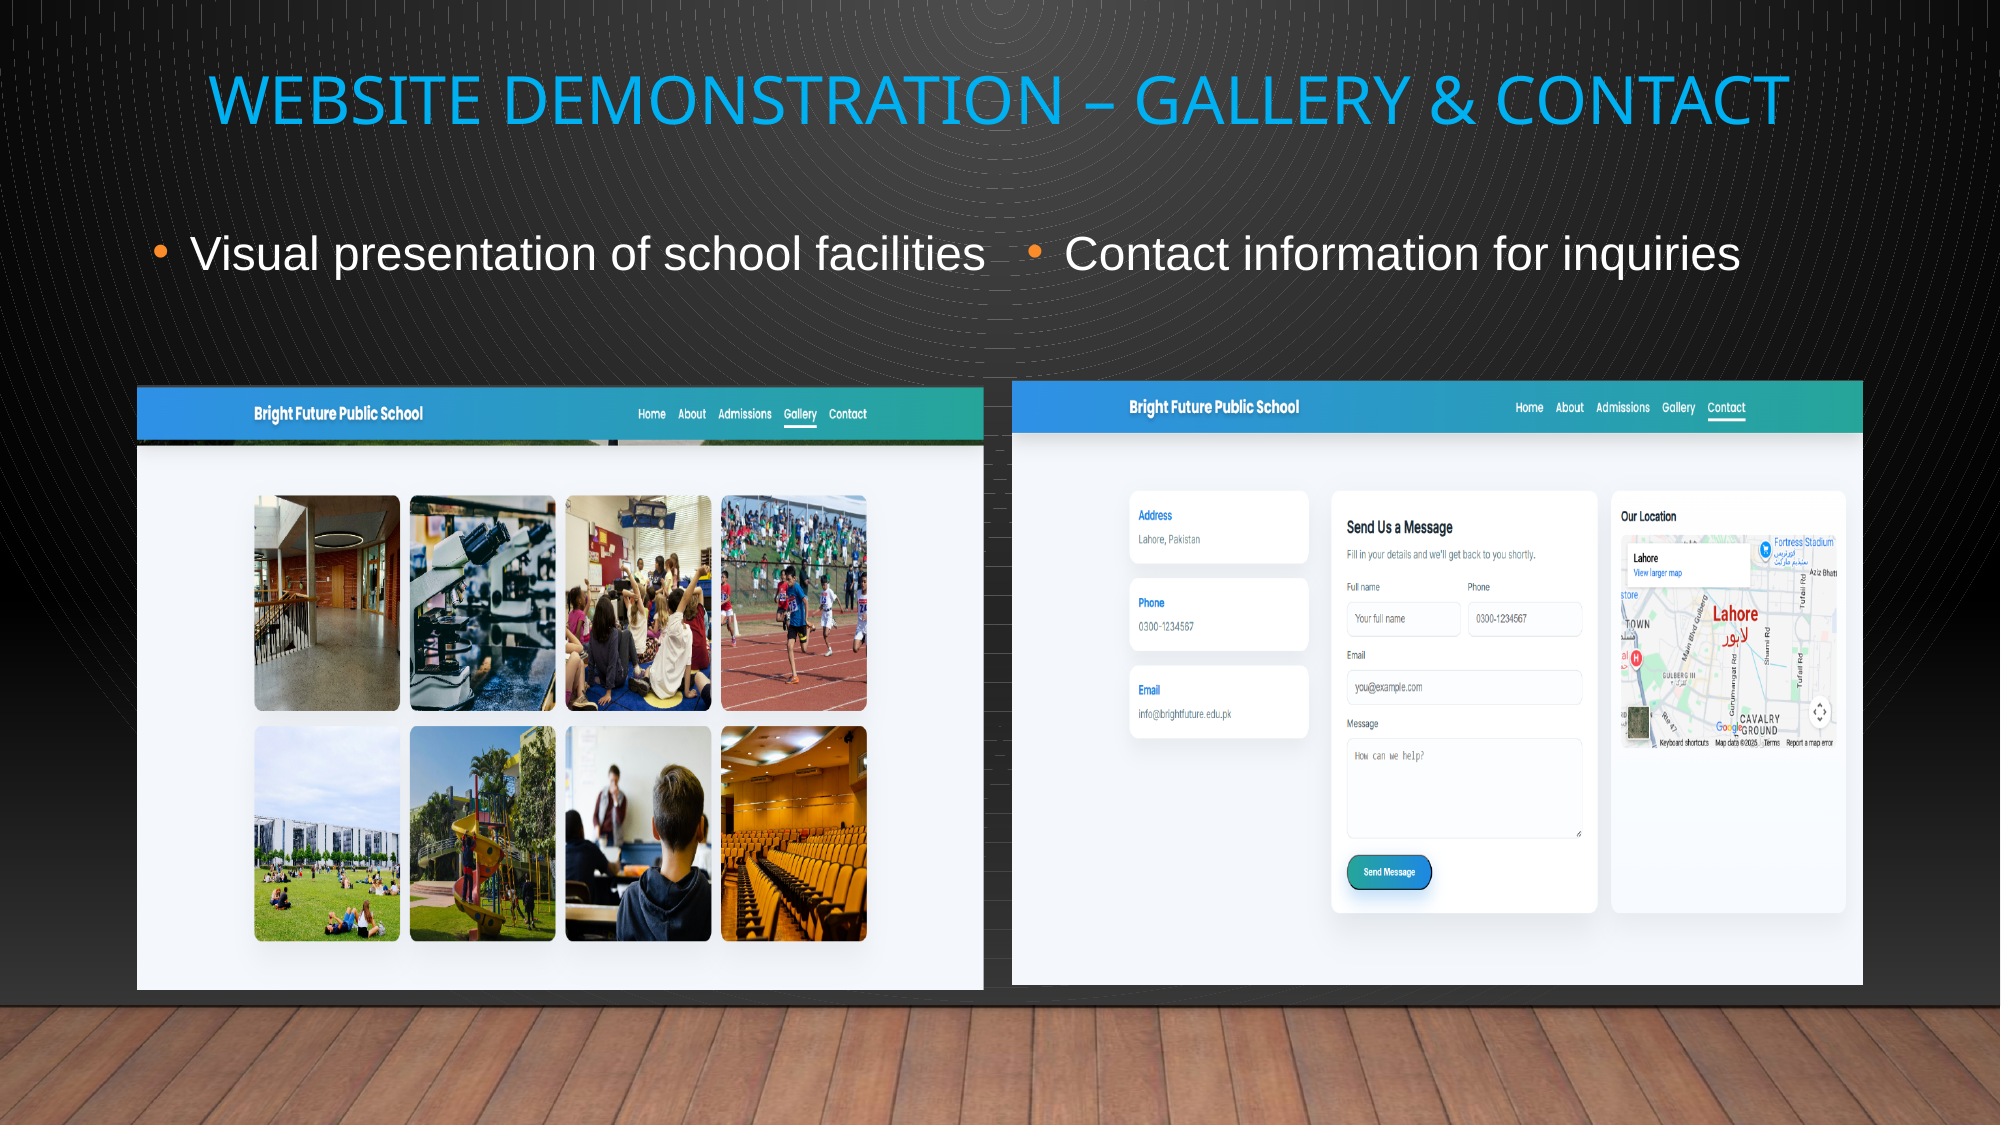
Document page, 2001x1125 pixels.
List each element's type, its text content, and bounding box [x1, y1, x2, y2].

picture [1012, 379, 1863, 985]
text_box Contact information for inquiries [1011, 203, 1863, 339]
text_box Website Demonstration – Gallery & Contact [137, 59, 1863, 203]
picture [137, 385, 985, 991]
text_box Visual presentation of school facilities [137, 203, 1011, 339]
picture [0, 1005, 2000, 1125]
